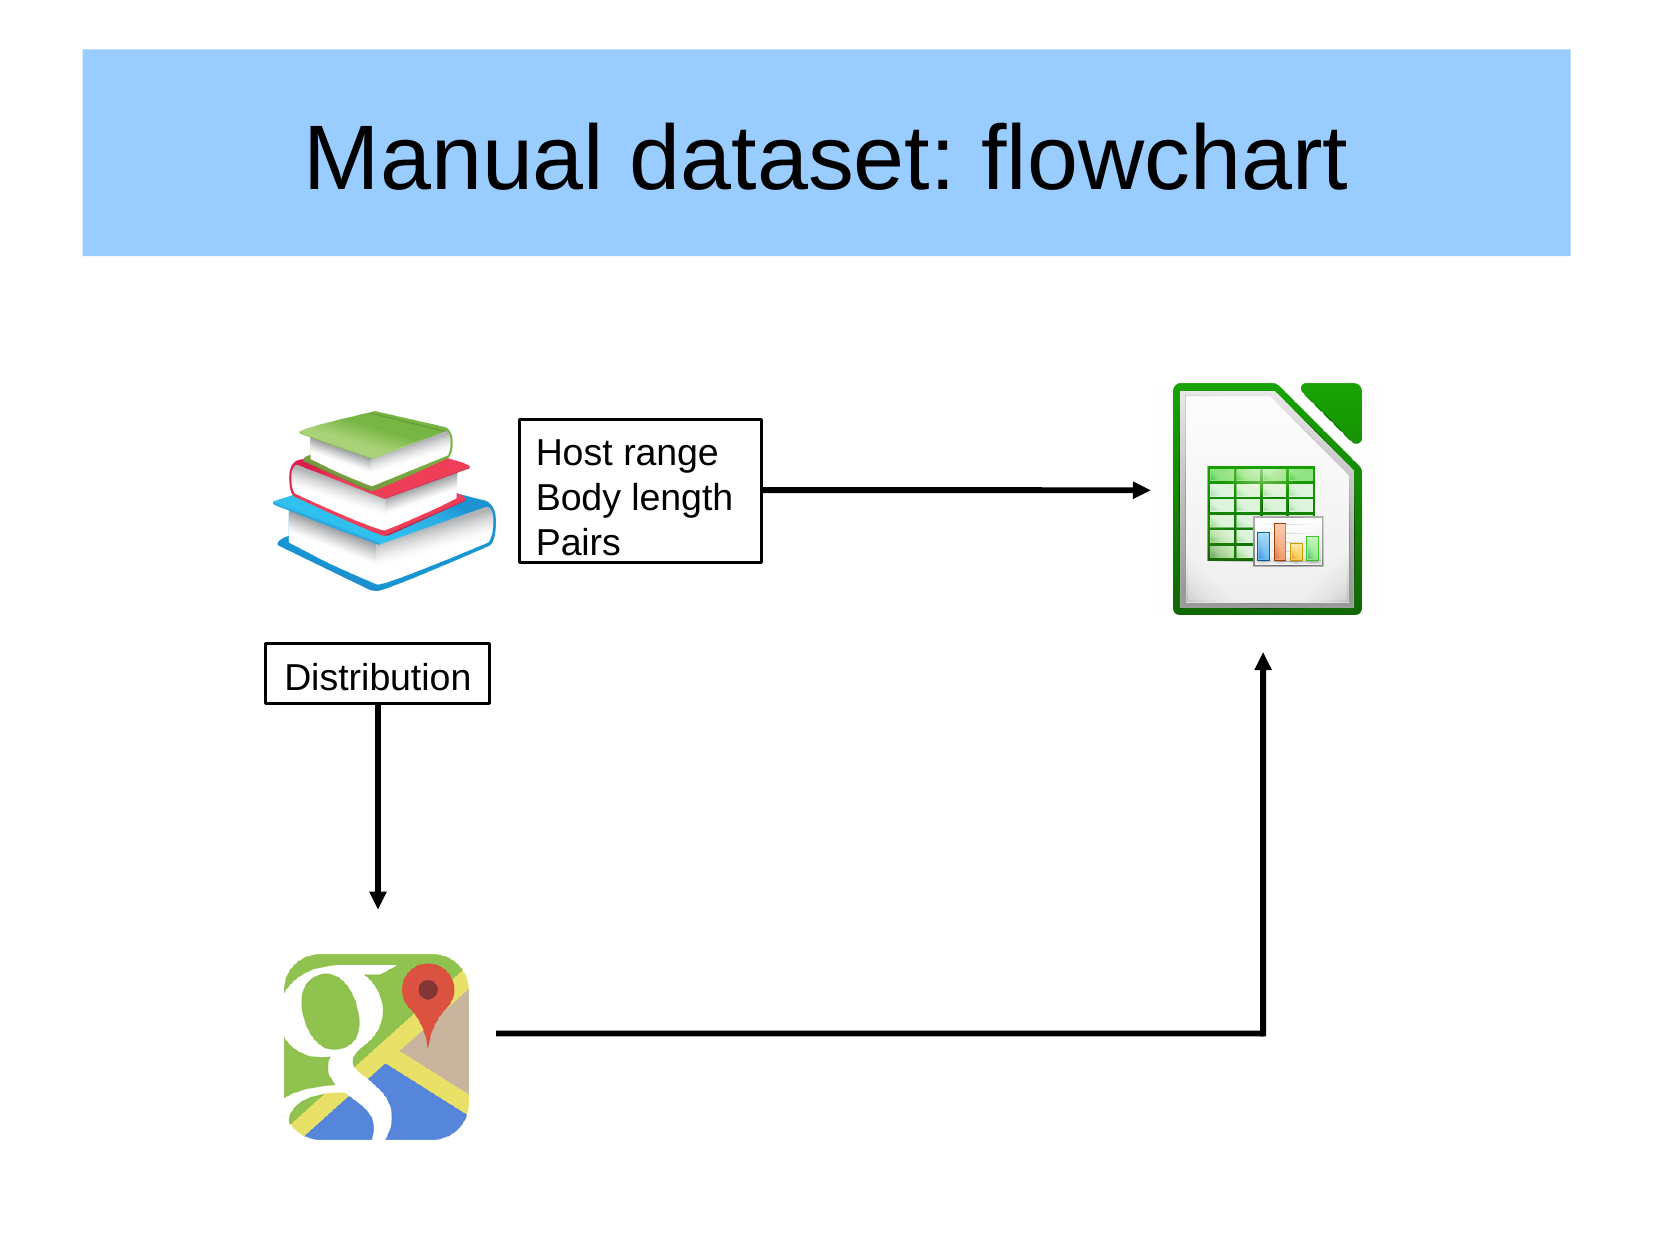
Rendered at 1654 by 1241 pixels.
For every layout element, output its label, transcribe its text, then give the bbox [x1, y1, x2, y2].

text_box Manual dataset: flowchart [82, 49, 1571, 257]
text_box [762, 484, 1145, 497]
text_box Host range Body length Pairs [519, 419, 762, 563]
picture [273, 411, 497, 591]
picture [273, 944, 478, 1149]
text_box [371, 704, 385, 910]
text_box [1256, 652, 1270, 1037]
text_box Distribution [265, 643, 490, 704]
picture [1150, 383, 1382, 616]
